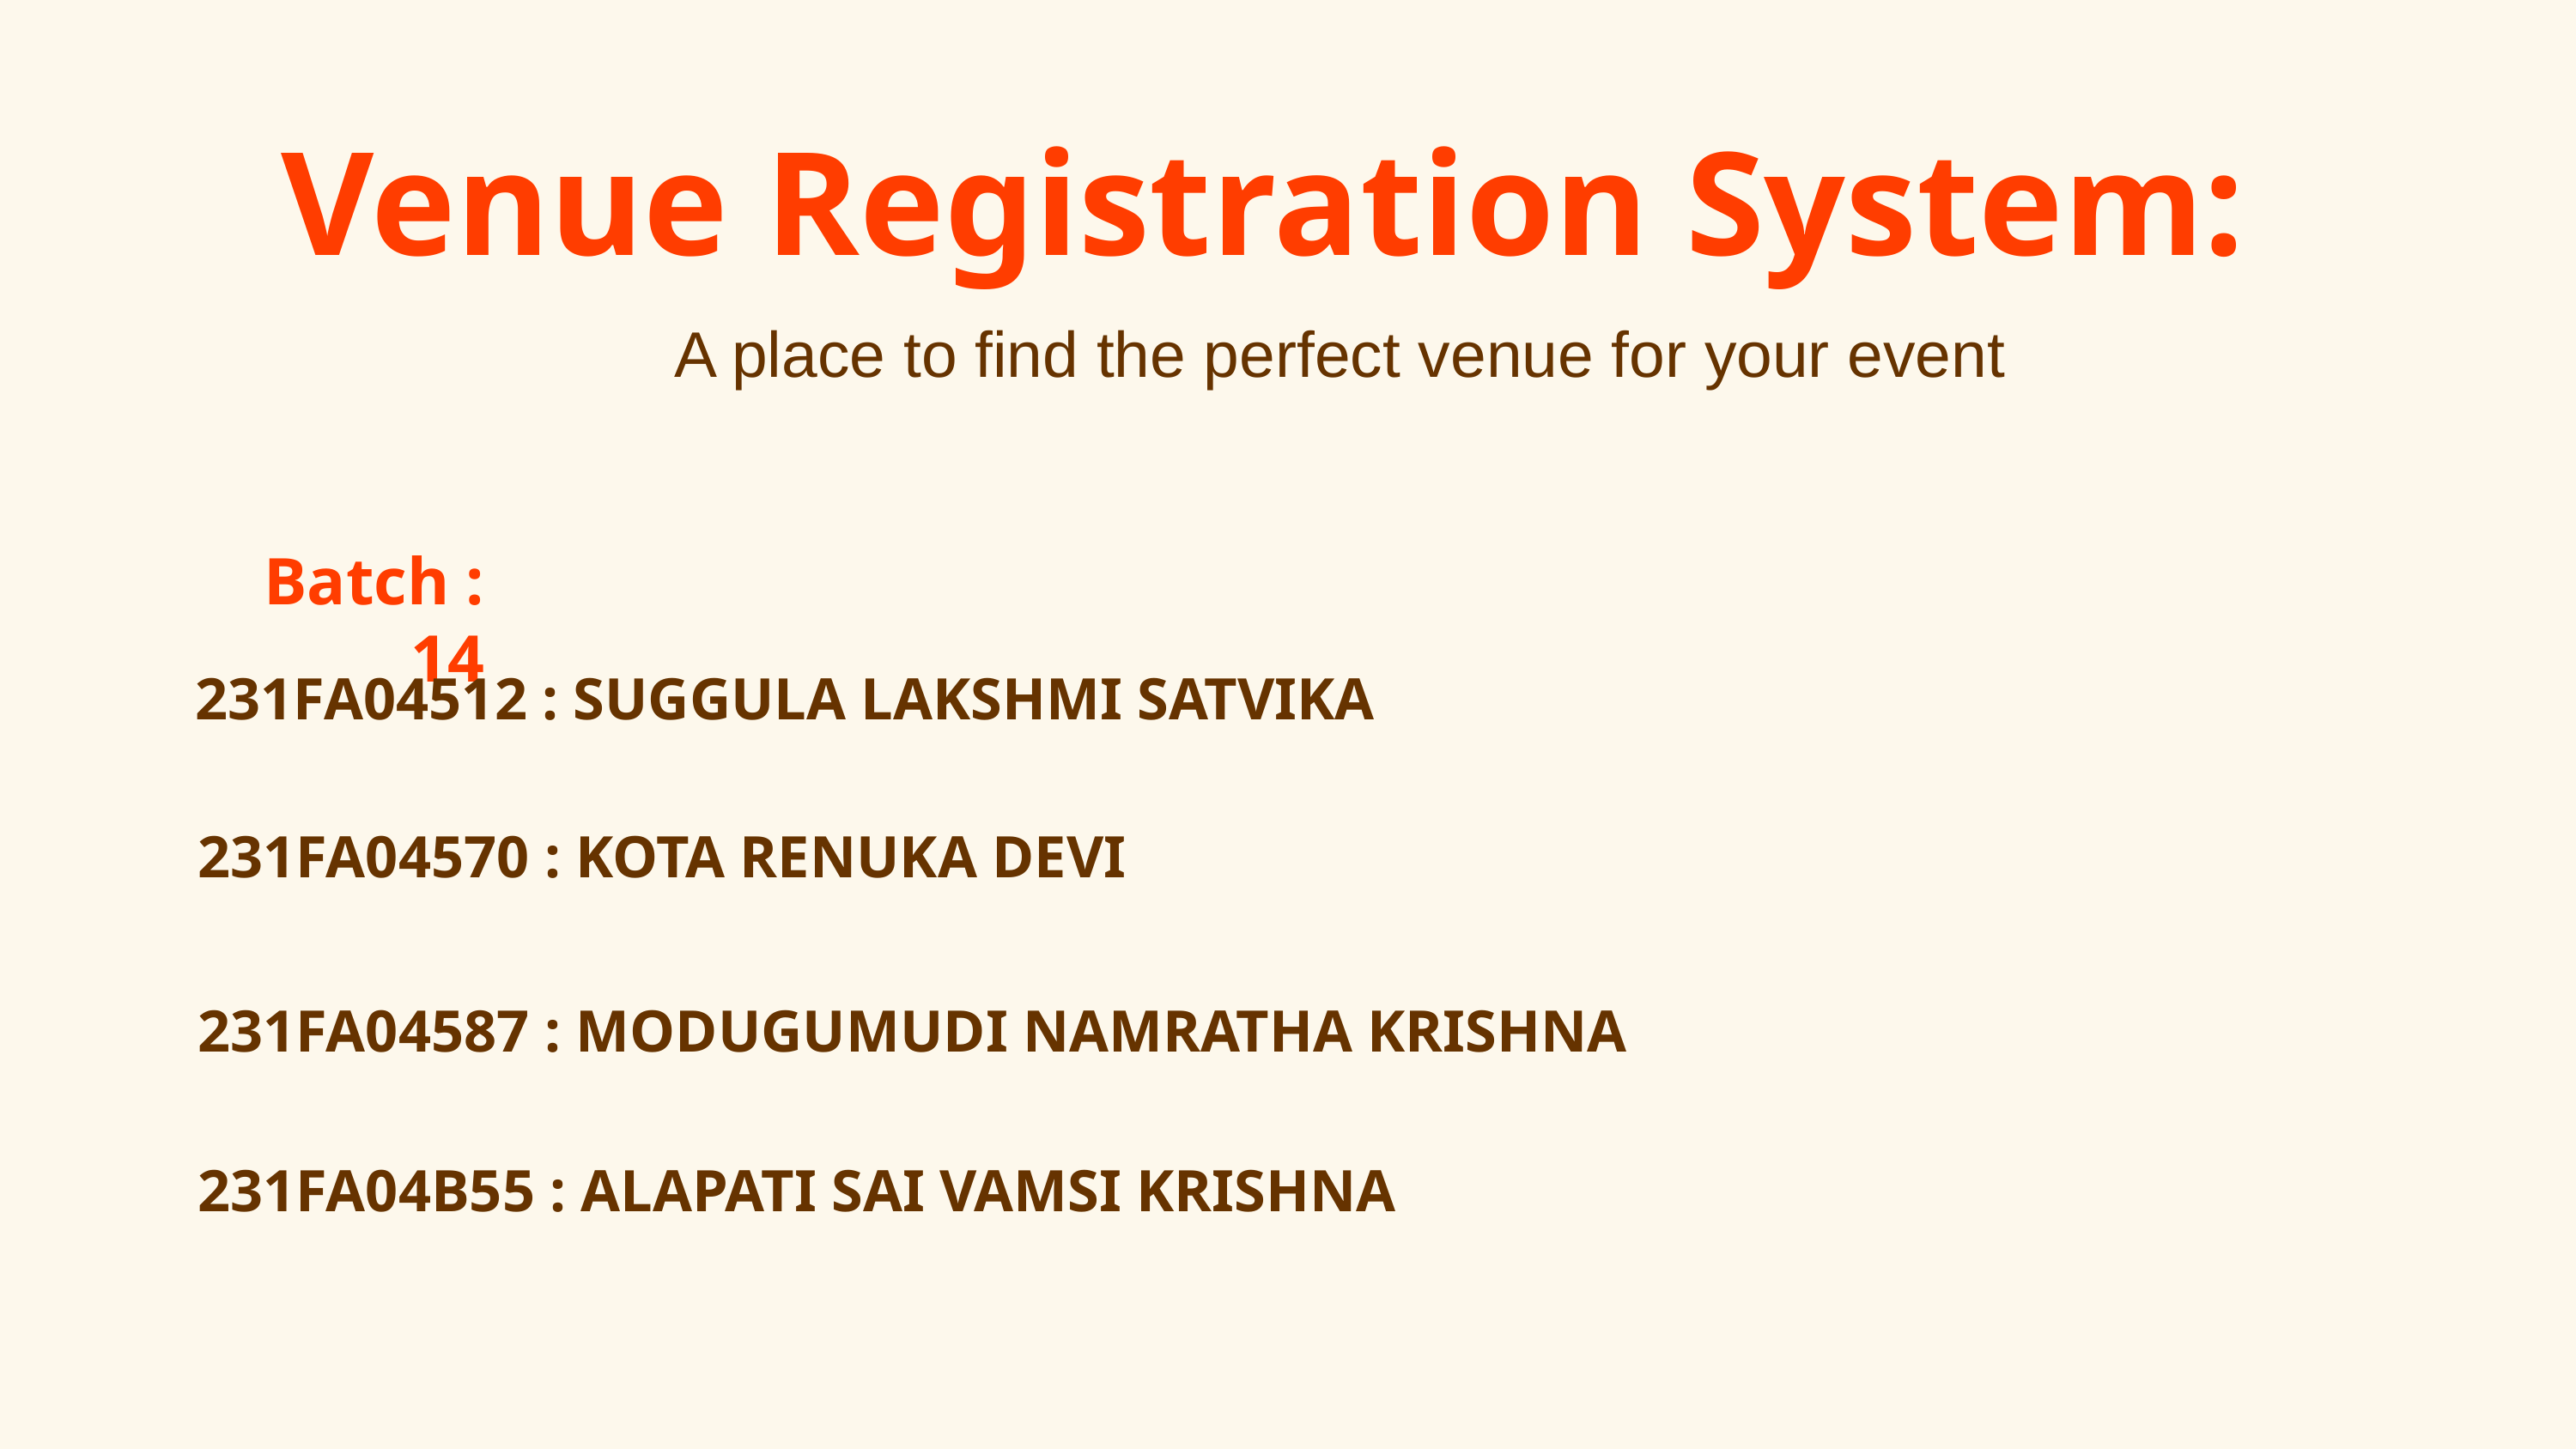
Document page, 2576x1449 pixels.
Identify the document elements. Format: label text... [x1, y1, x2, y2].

text_box Venue Registration System: [0, 112, 2576, 284]
text_box A place to find the perfect venue for your event [661, 306, 2576, 397]
text_box 231FA04587 : MODUGUMUDI NAMRATHA KRISHNA [185, 988, 2223, 1070]
text_box 231FA04570 : KOTA RENUKA DEVI [185, 814, 2202, 895]
text_box 231FA04512 : SUGGULA LAKSHMI SATVIKA [152, 656, 2170, 738]
text_box 231FA04B55 : ALAPATI SAI VAMSI KRISHNA [185, 1148, 2050, 1230]
text_box Batch : 14 [185, 540, 485, 656]
